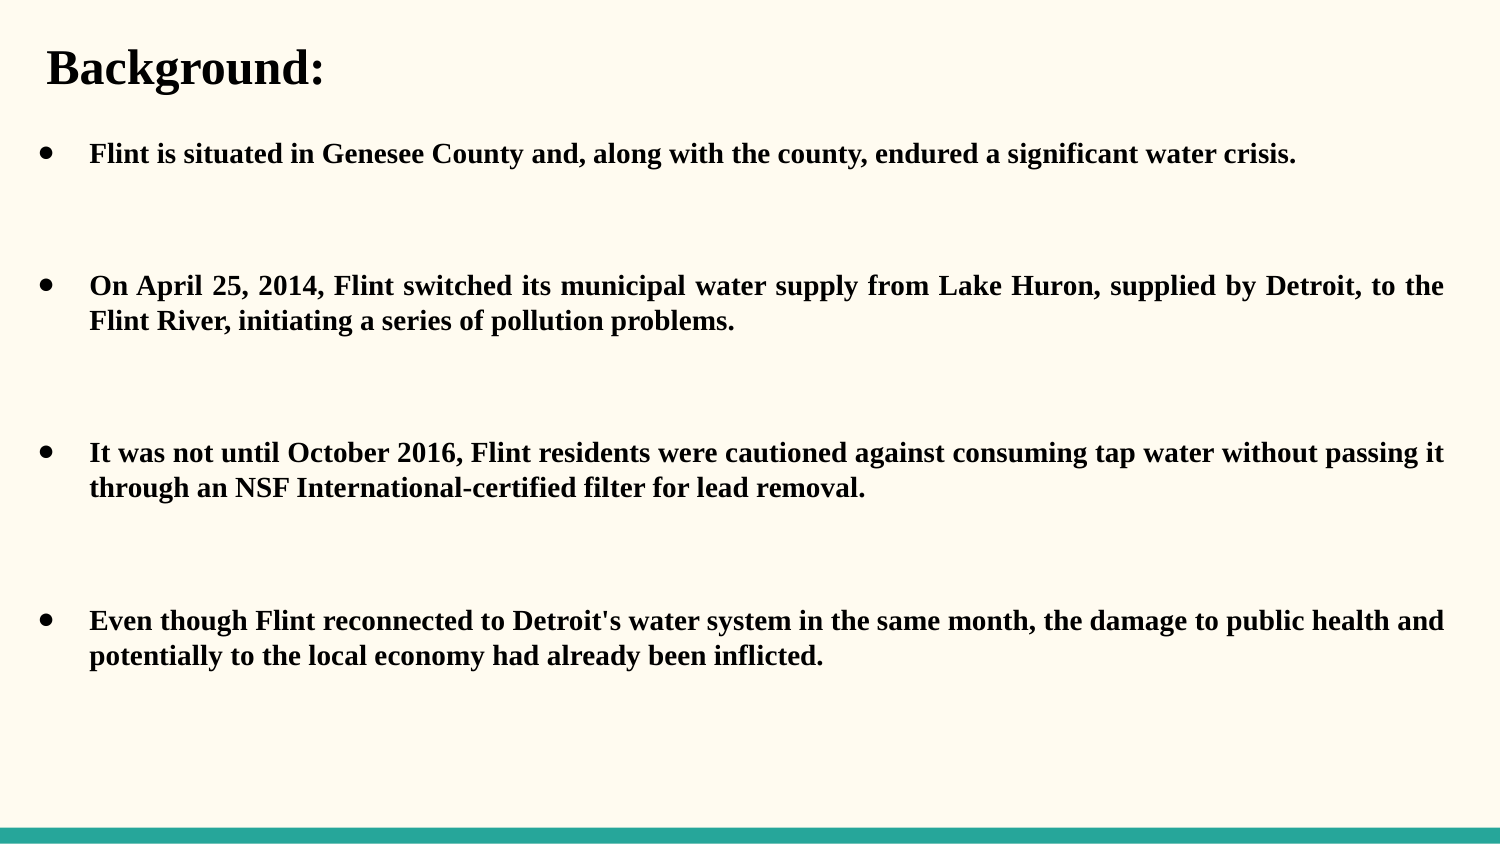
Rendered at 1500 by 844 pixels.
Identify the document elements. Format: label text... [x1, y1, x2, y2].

list Flint is situated in Genesee County and, along with the county, endured a significant water crisis. On April 25, 2014, Flint switched its municipal water supply from Lake Huron, supplied by Detroit, to the Flint River, initiating a series of pollution problems. It was not until October 2016, Flint residents were cautioned against consuming tap water without passing it through an NSF International-certified filter for lead removal. Even though Flint reconnected to Detroit's water system in the same month, the damage to public health and potentially to the local economy had already been inflicted. [0, 118, 1462, 764]
title Background: [31, 24, 1430, 118]
